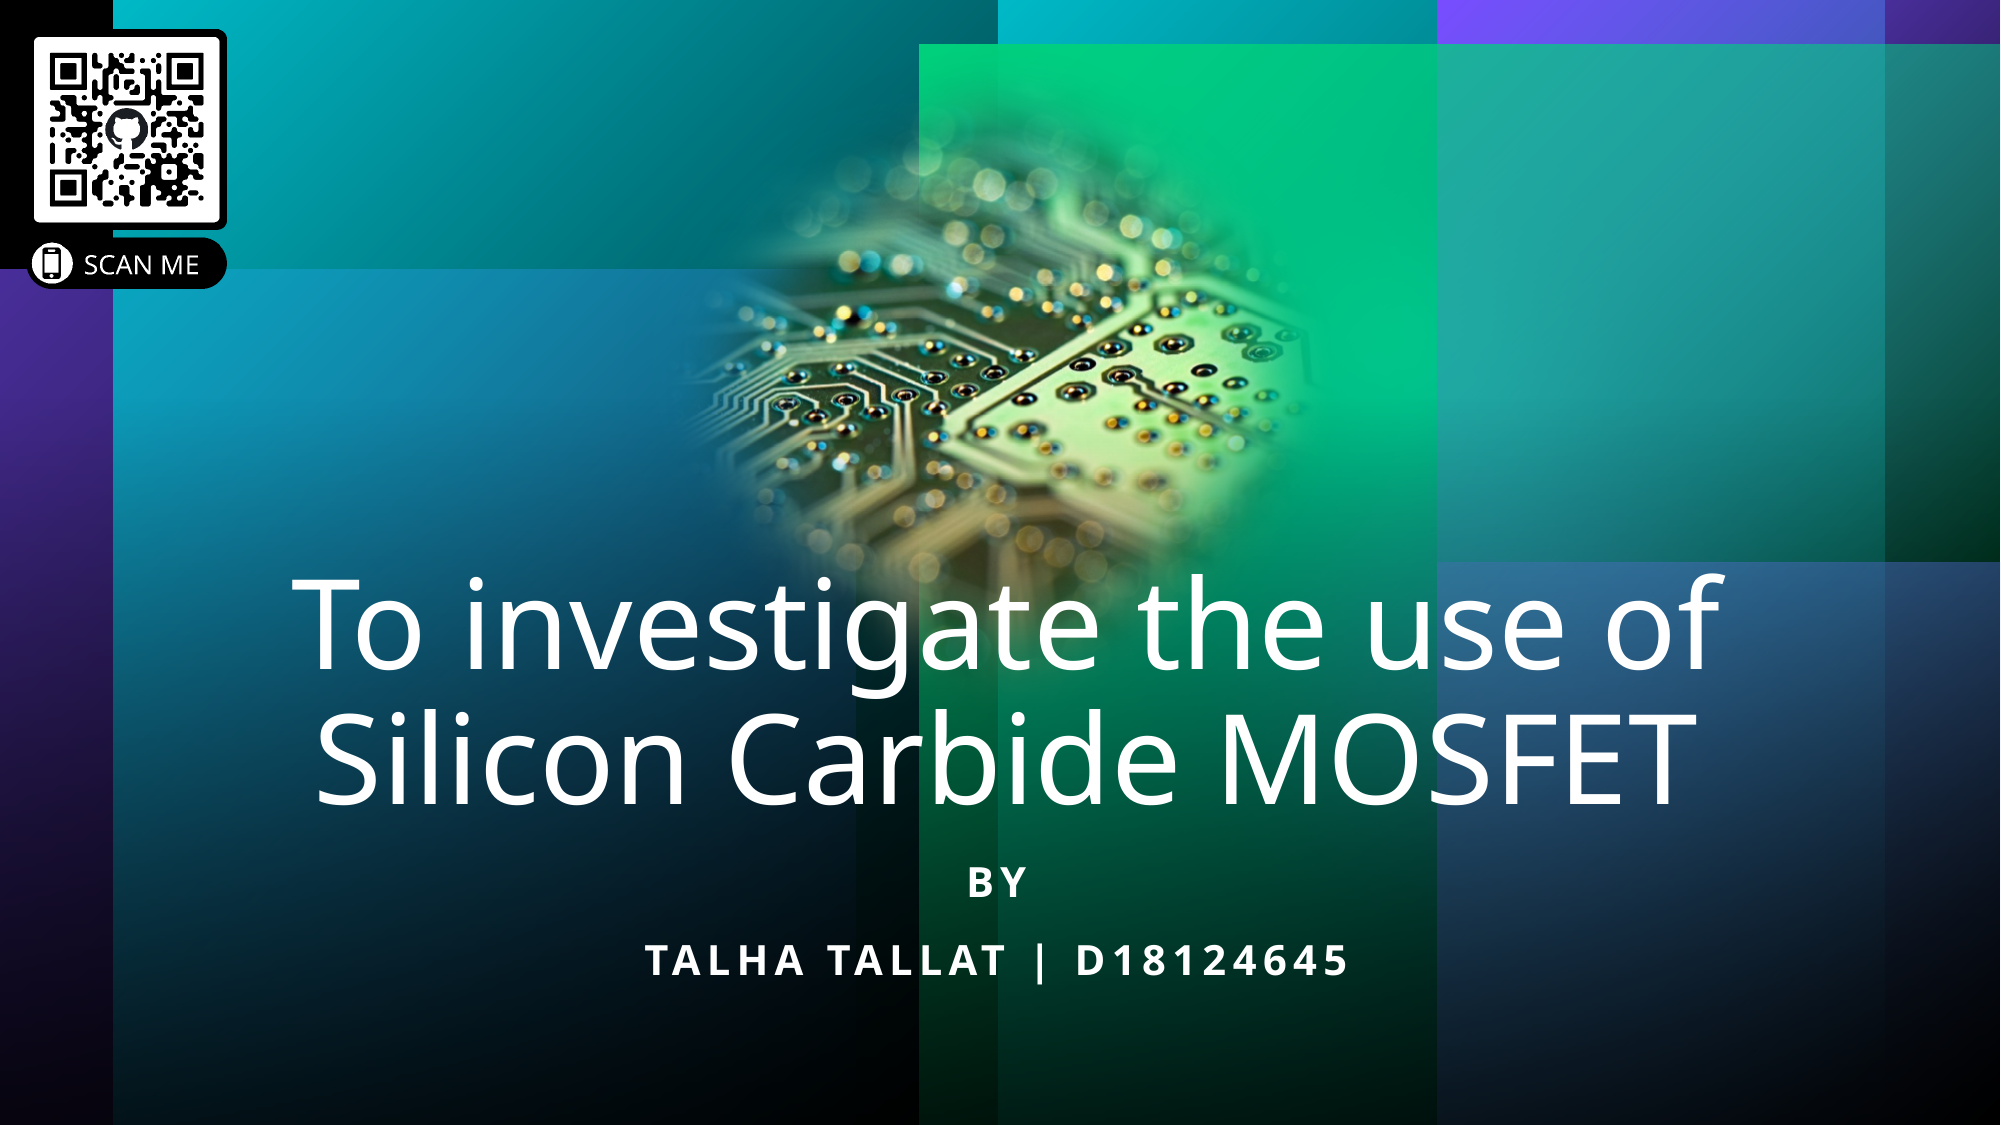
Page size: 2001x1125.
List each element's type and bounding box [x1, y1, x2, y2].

text_box [0, 0, 2000, 1125]
picture [645, 29, 1355, 739]
text_box [550, 0, 1479, 717]
picture [26, 29, 227, 289]
